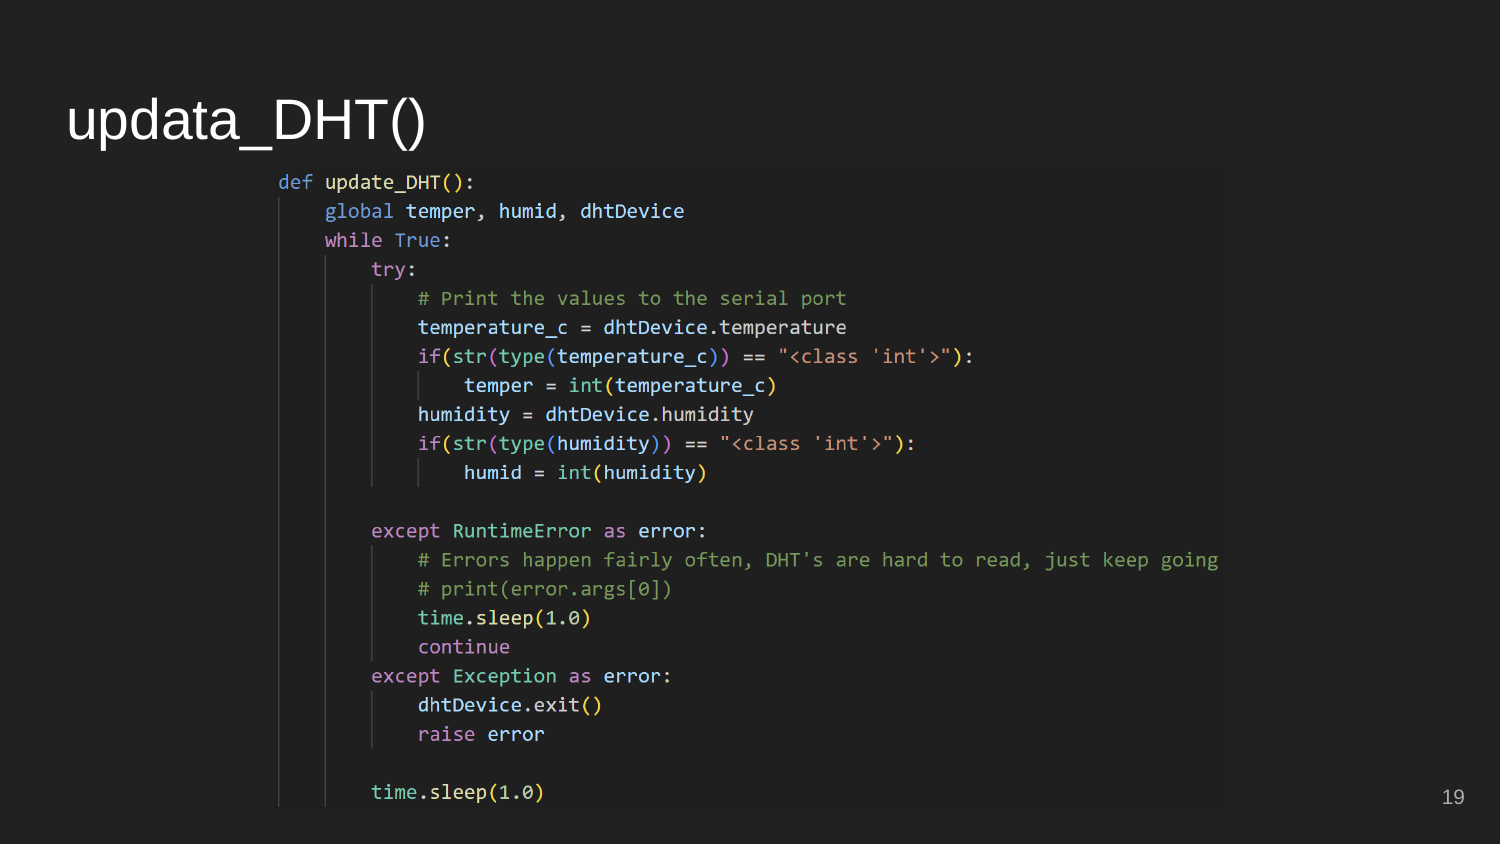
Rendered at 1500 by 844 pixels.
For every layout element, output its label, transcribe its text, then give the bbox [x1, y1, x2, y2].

title updata_DHT() [51, 72, 1449, 167]
slide_number ‹#› [1389, 764, 1480, 830]
picture [274, 166, 1226, 809]
